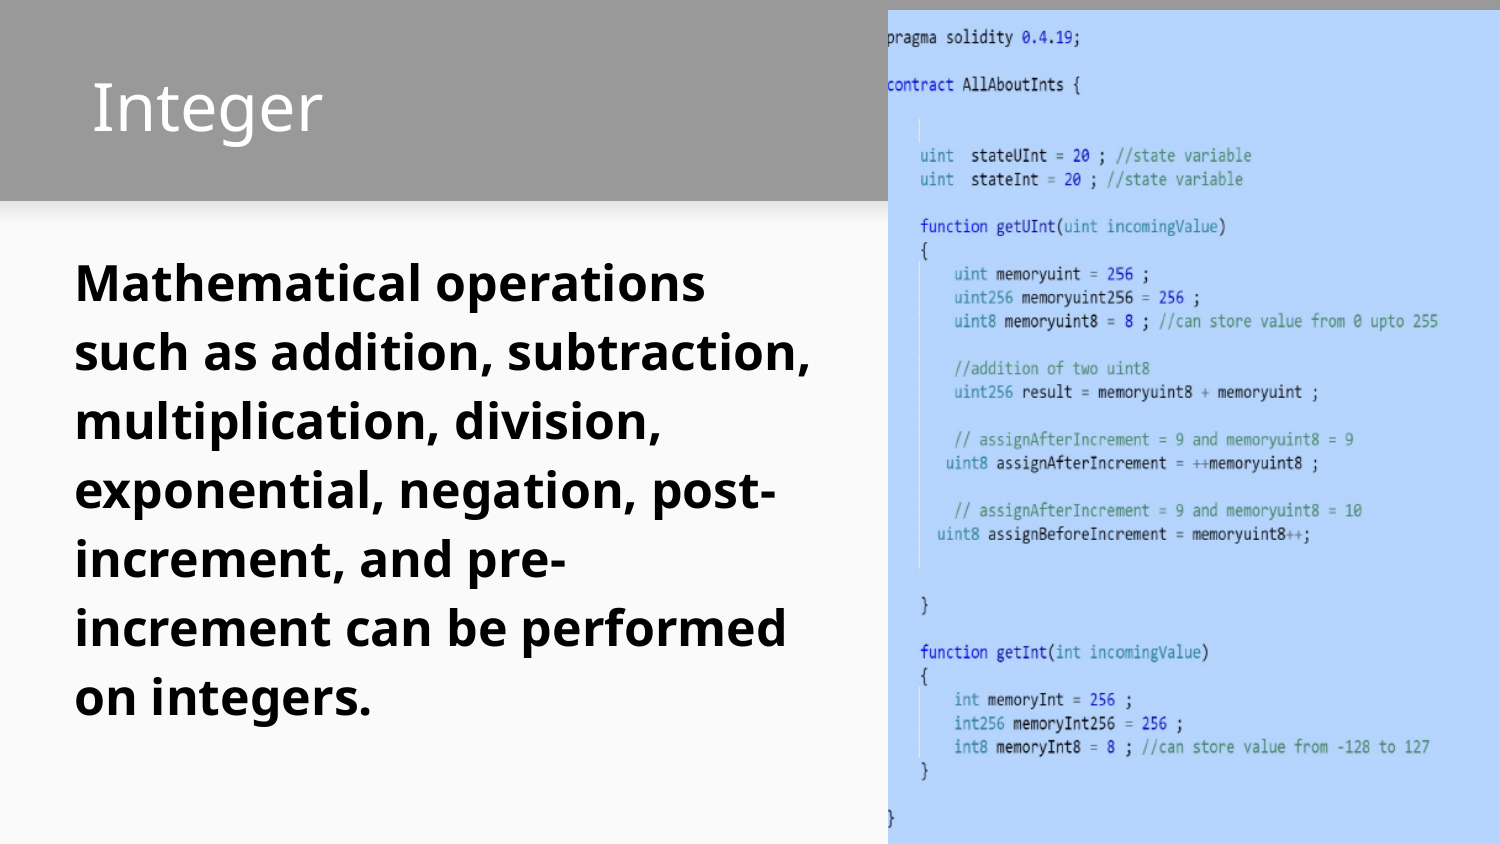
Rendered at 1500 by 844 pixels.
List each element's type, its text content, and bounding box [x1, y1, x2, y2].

picture [887, 10, 1500, 844]
list Mathematical operations such as addition, subtraction, multiplication, division, exponential, negation, post-increment, and pre-increment can be performed on integers. [59, 227, 829, 793]
title Integer [77, 33, 882, 160]
